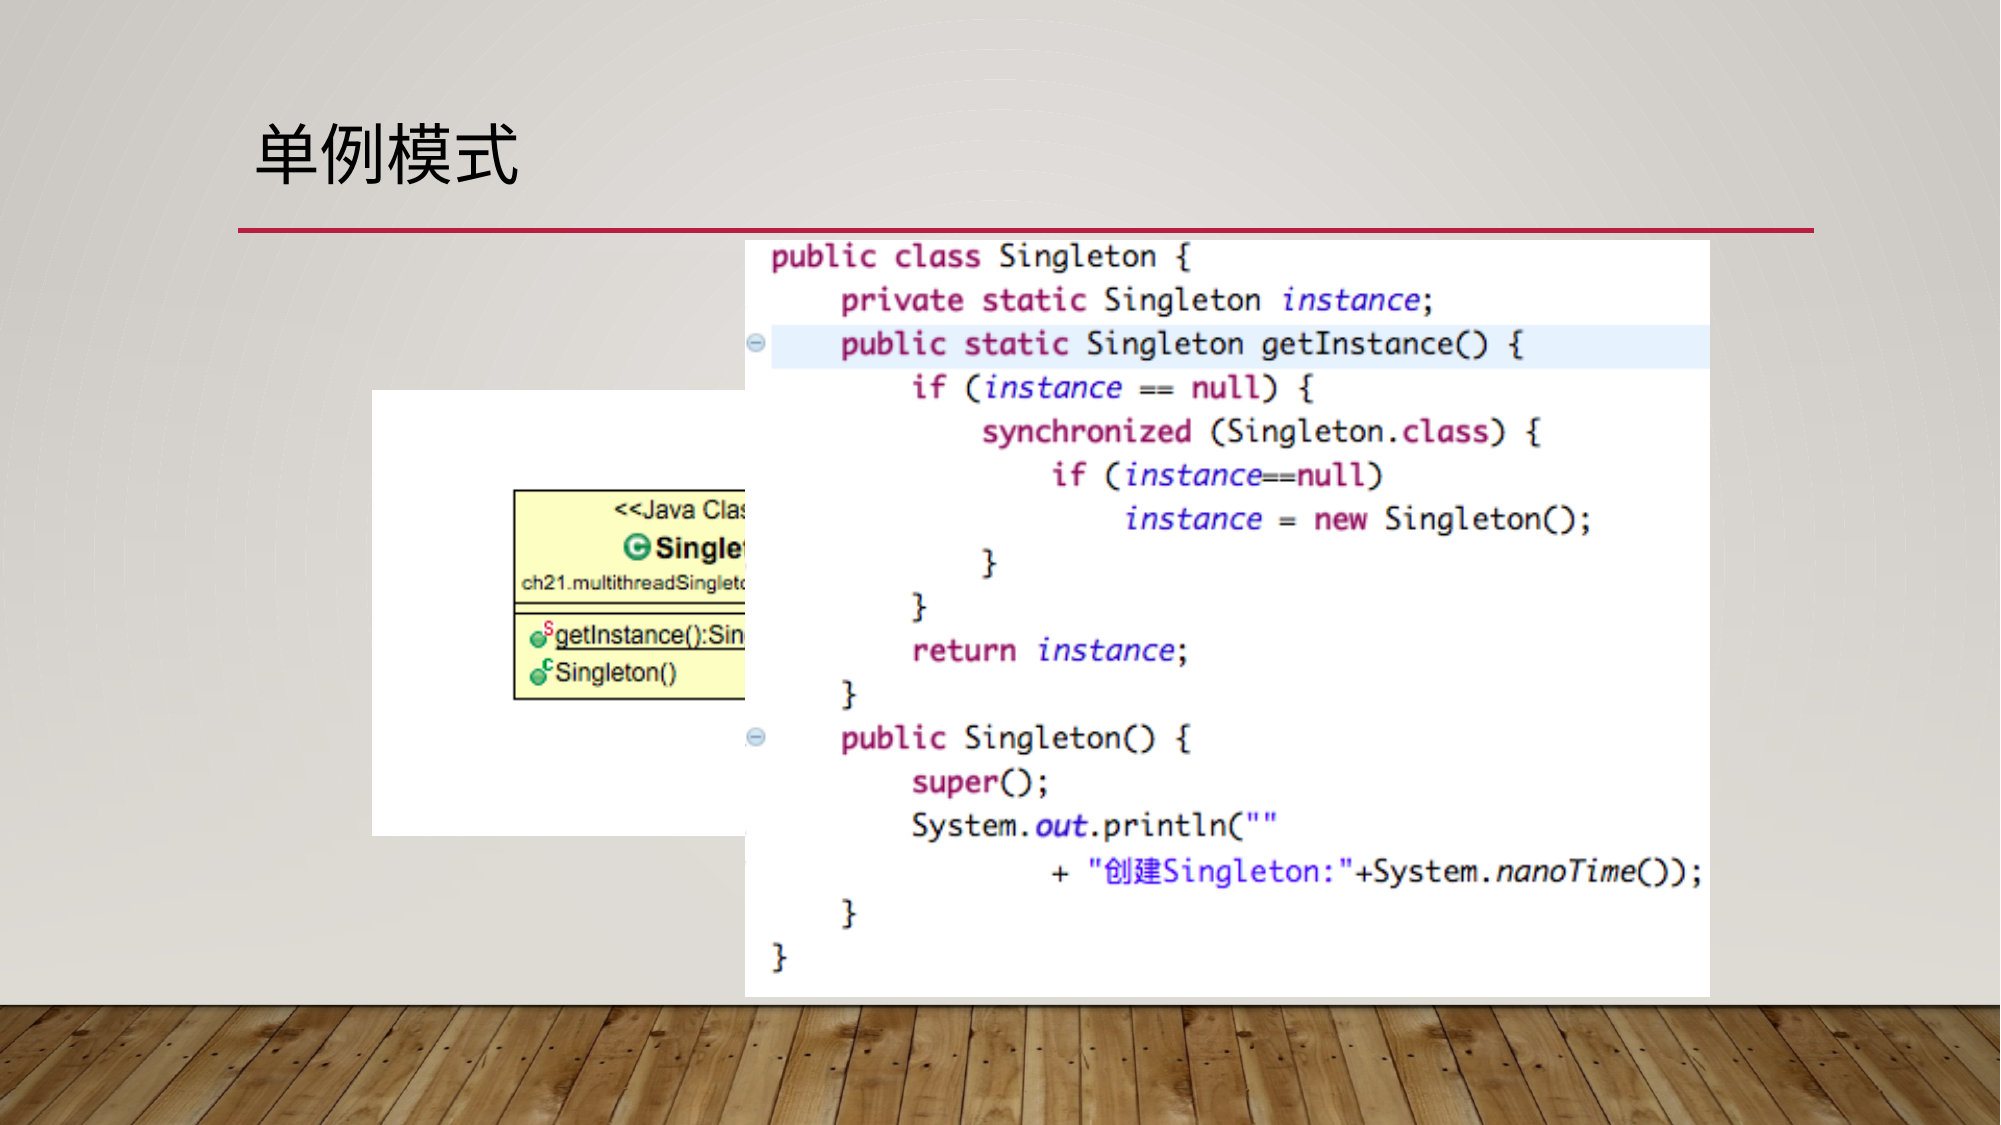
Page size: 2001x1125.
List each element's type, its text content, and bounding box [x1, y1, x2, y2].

picture [372, 239, 1711, 997]
picture [0, 1005, 2000, 1125]
title 单例模式 [238, 114, 1814, 231]
